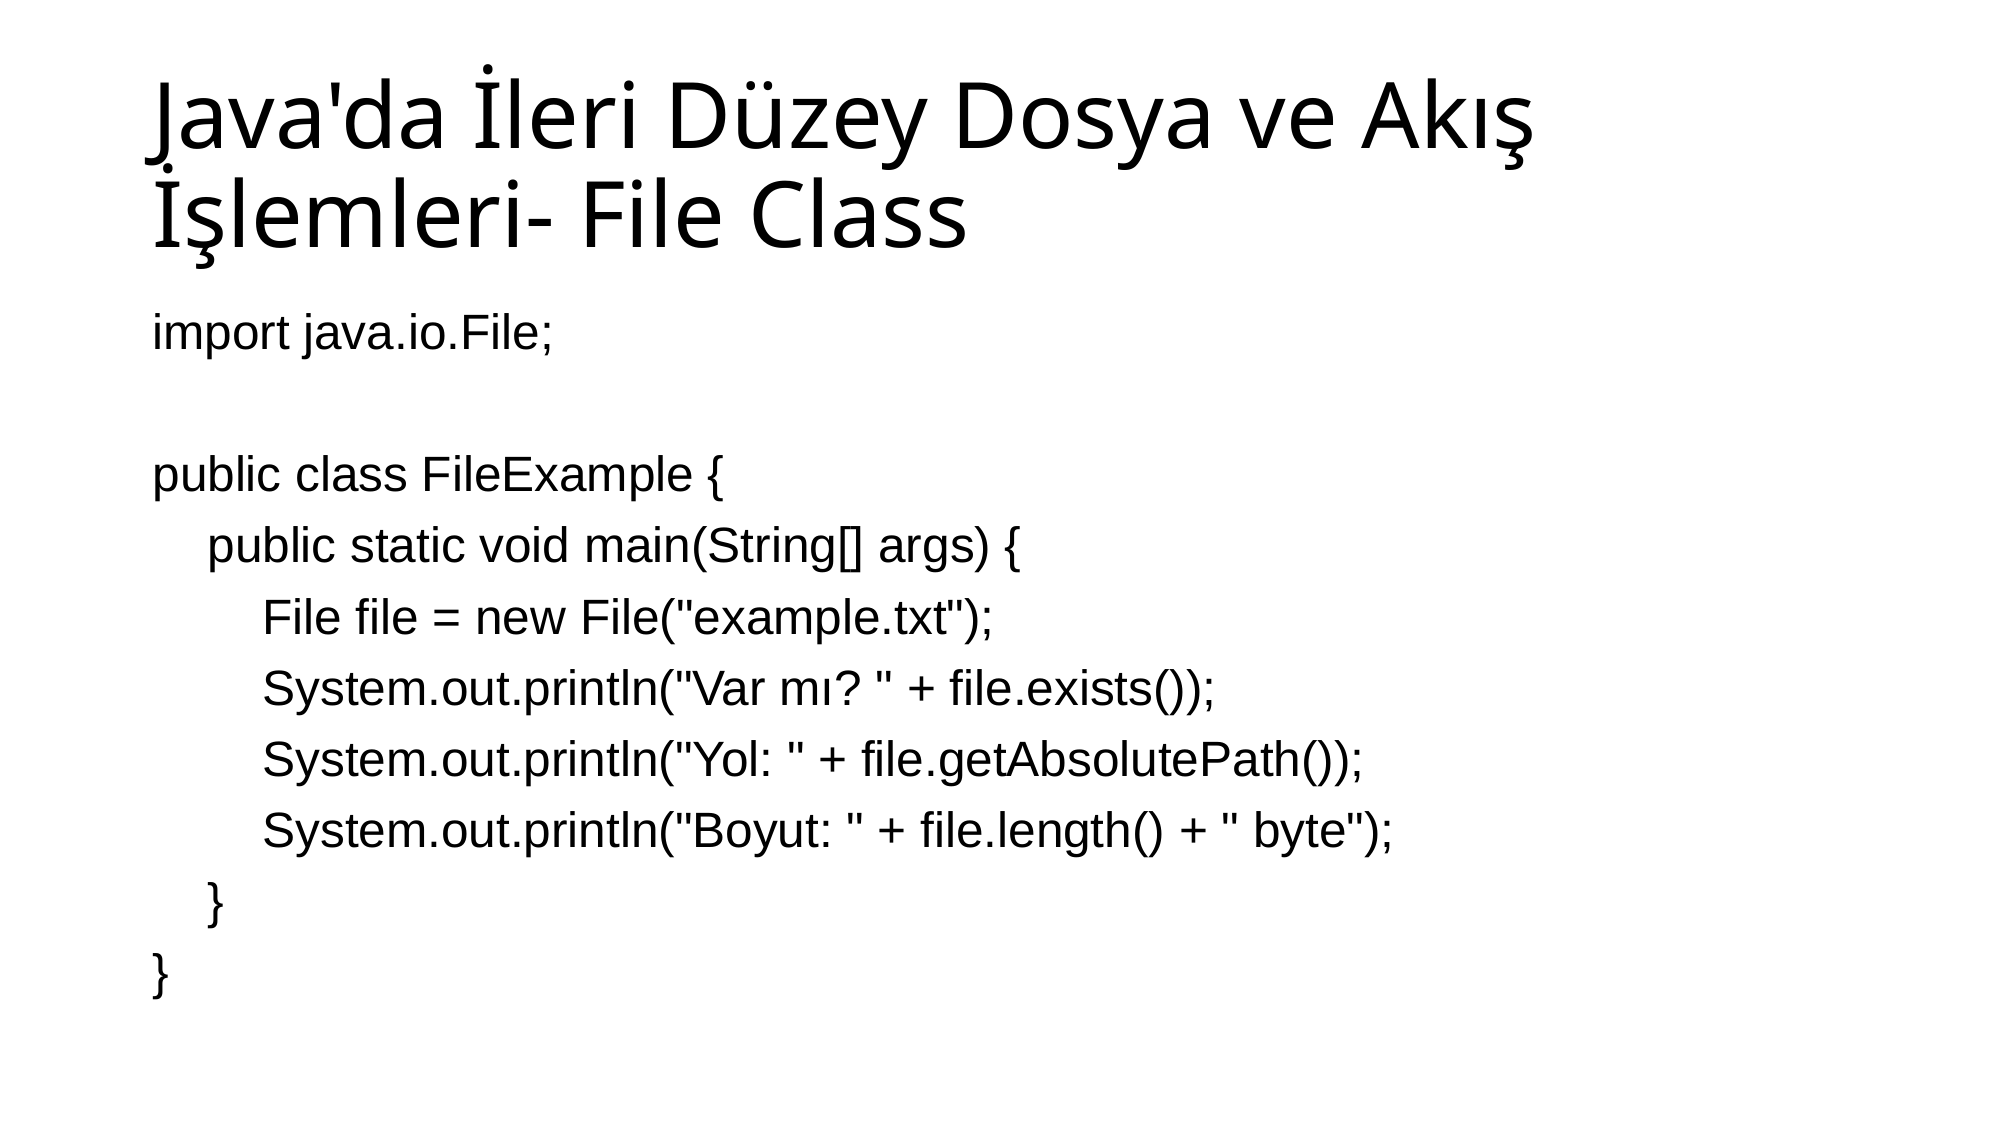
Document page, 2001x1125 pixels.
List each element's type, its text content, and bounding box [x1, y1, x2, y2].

title Java'da İleri Düzey Dosya ve Akış İşlemleri- File Class [137, 59, 1863, 278]
list import java.io.File; public class FileExample { public static void main(String[] args) { File file = new File("example.txt"); System.out.println("Var mı? " + file.exists()); System.out.println("Yol: " + file.getAbsolutePath()); System.out.println("Boyut: " + file.length() + " byte"); } } [137, 299, 1863, 1014]
